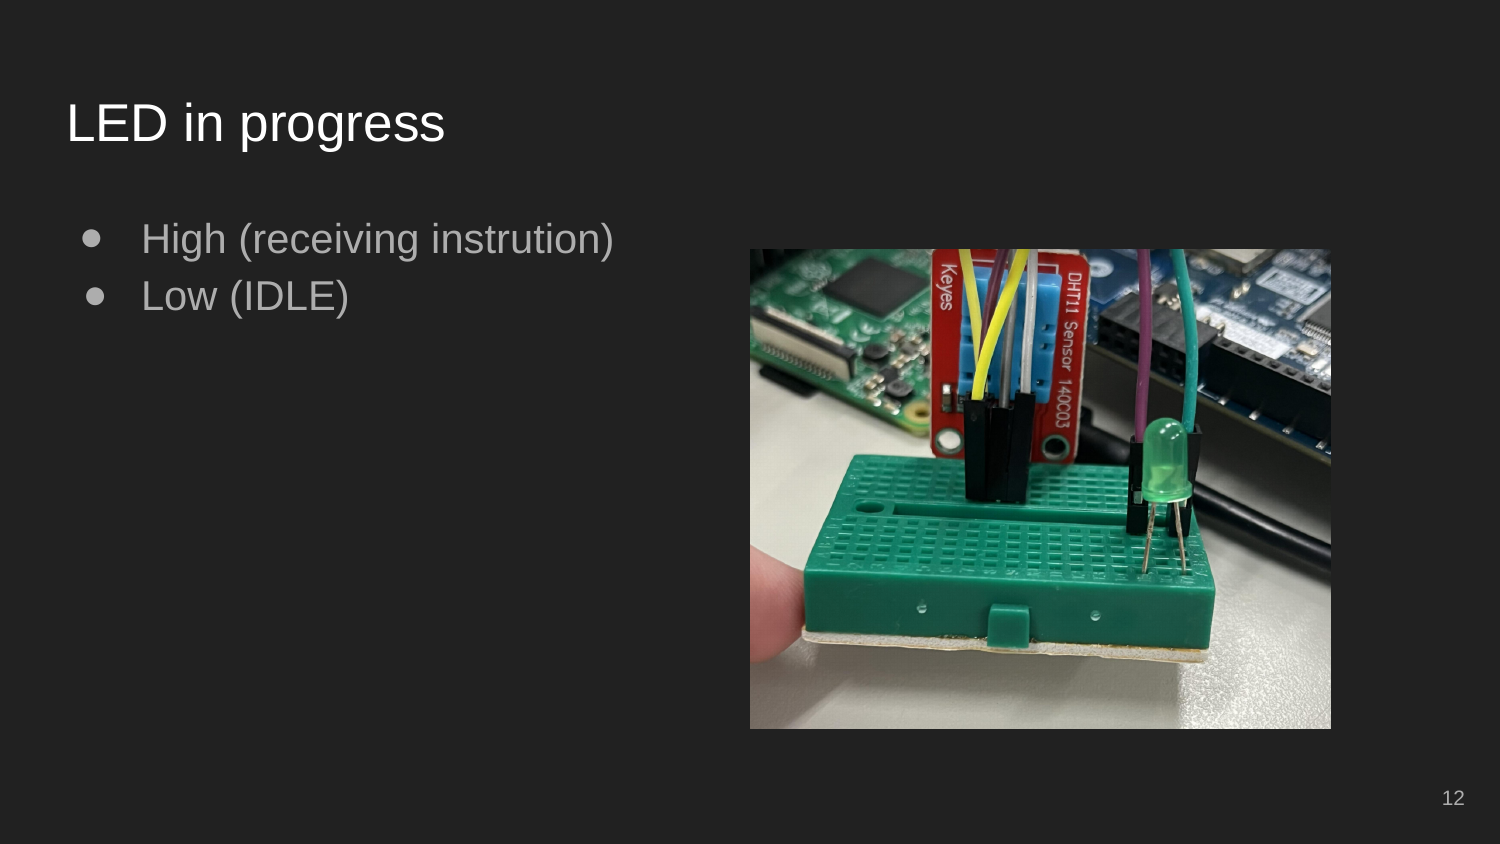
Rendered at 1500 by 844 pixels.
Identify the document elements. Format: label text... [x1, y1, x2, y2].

picture [749, 249, 1332, 730]
slide_number ‹#› [1389, 764, 1480, 830]
title LED in progress [51, 72, 1449, 167]
list High (receiving instrution) Low (IDLE) [51, 189, 1449, 750]
